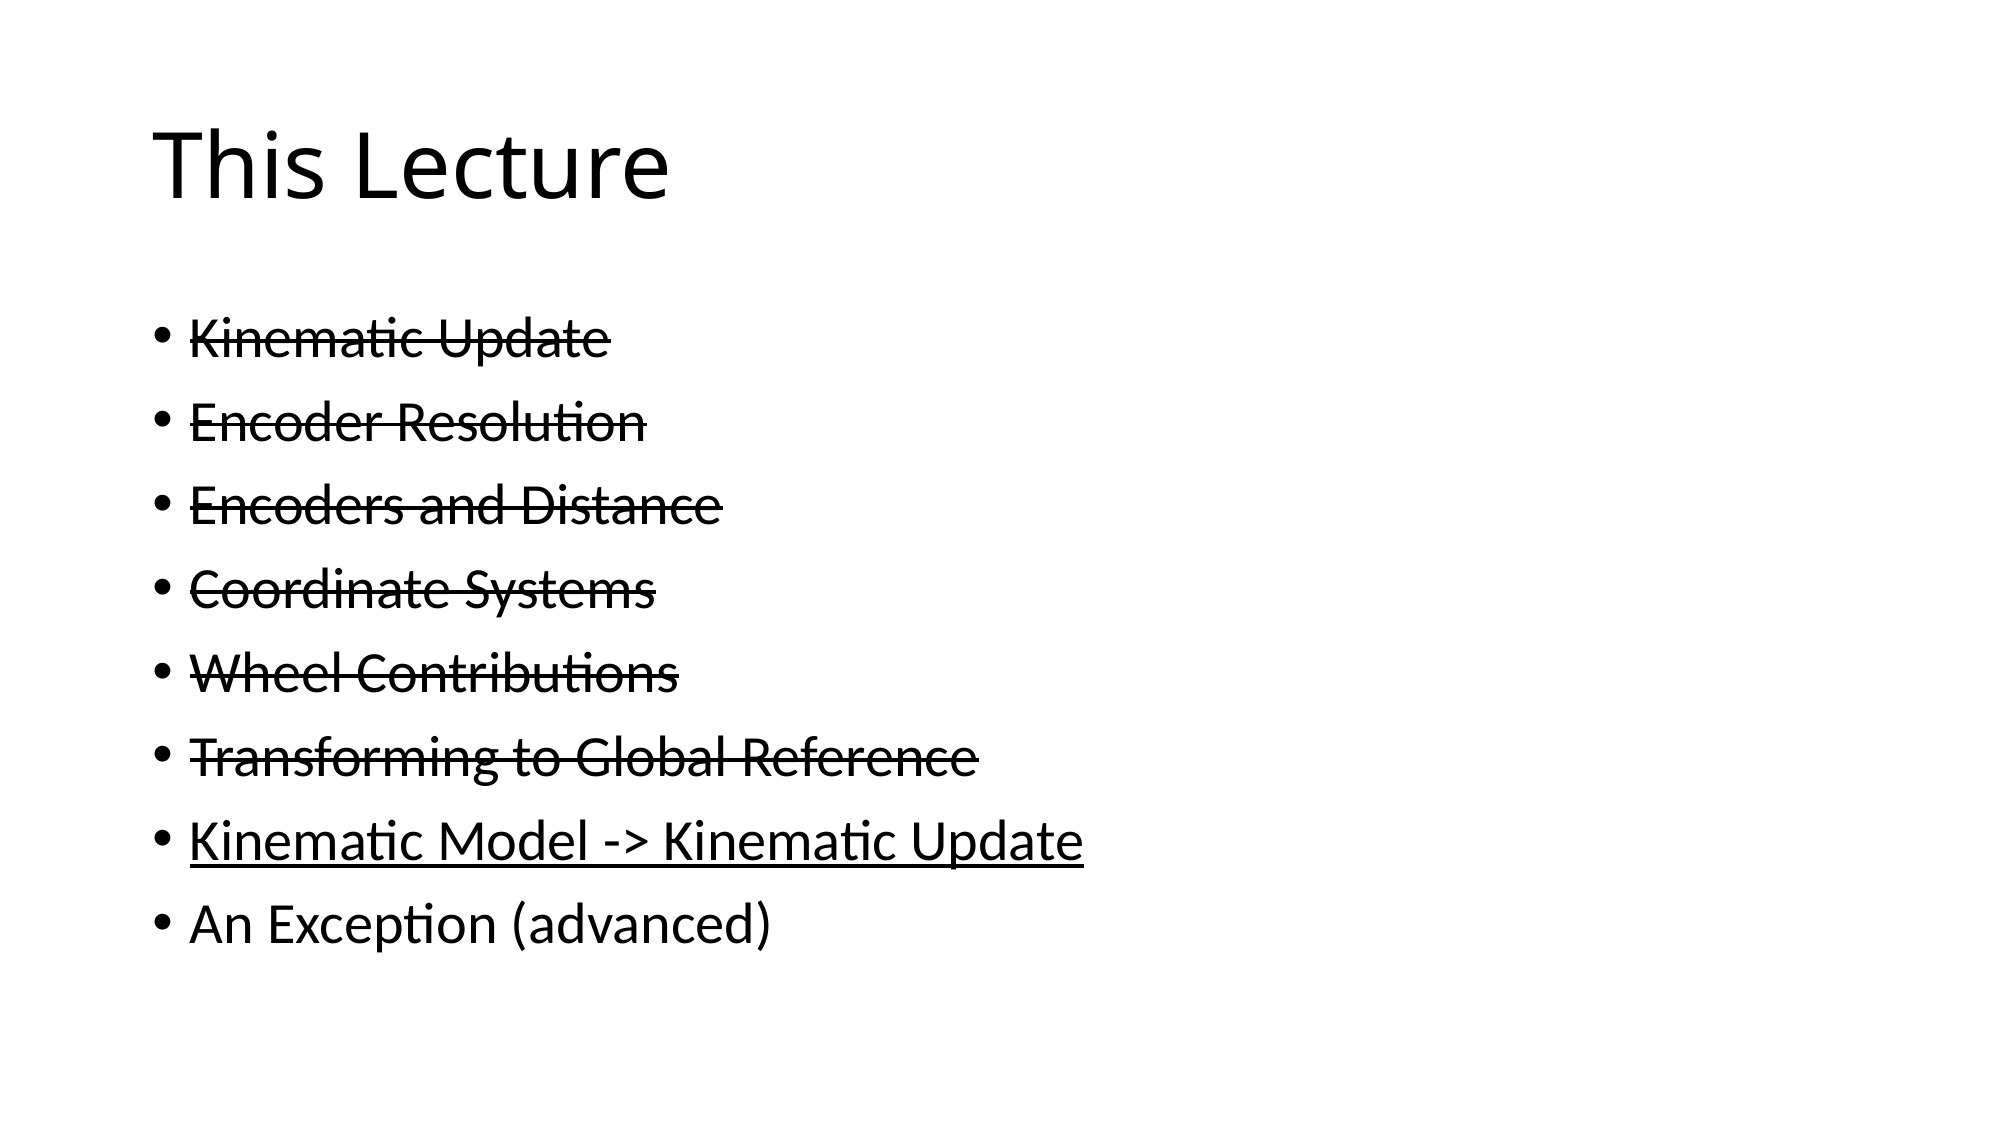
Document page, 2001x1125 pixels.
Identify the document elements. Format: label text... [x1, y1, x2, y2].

title This Lecture [137, 59, 1863, 278]
list Kinematic Update Encoder Resolution Encoders and Distance Coordinate Systems Wheel Contributions Transforming to Global Reference Kinematic Model -> Kinematic Update An Exception (advanced) [137, 299, 1863, 1014]
